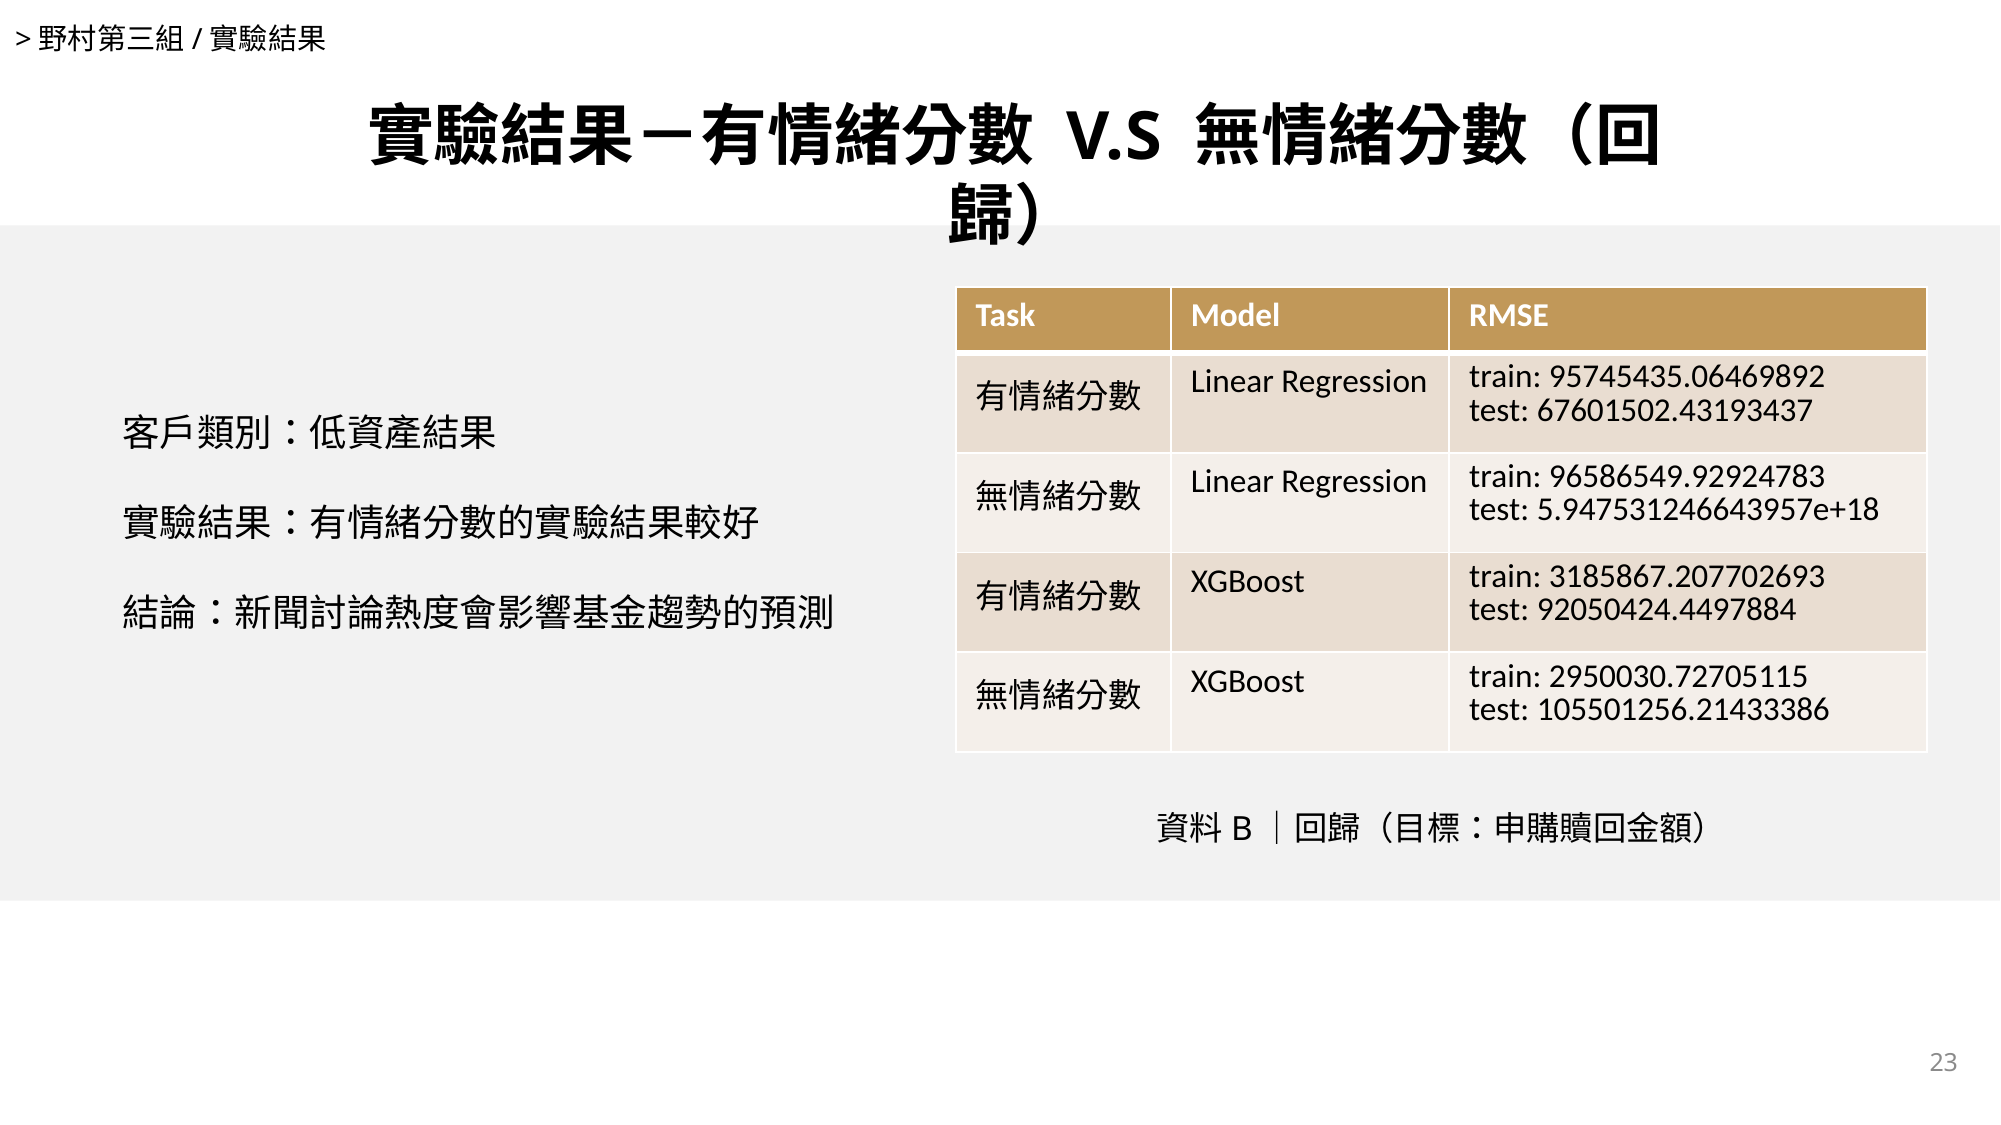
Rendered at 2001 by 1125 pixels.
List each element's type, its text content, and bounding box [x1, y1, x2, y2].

slide_number 23 [1853, 1019, 1974, 1106]
text_box >野村第三組/實驗結果 [0, 5, 726, 71]
table_cell train: 2950030.72705115 test: 105501256.21433386 [1450, 653, 1926, 751]
table_cell Linear Regression [1172, 356, 1448, 452]
table_cell 無情緒分數 [957, 454, 1170, 552]
table_header Model [1172, 288, 1448, 350]
table_cell 有情緒分數 [957, 553, 1170, 651]
table_cell Linear Regression [1172, 454, 1448, 552]
table_cell 無情緒分數 [957, 653, 1170, 751]
text_box 資料B｜回歸（目標：申購贖回金額） [1103, 799, 1780, 855]
table_header RMSE [1450, 288, 1926, 350]
table_cell train: 3185867.207702693 test: 92050424.4497884 [1450, 553, 1926, 651]
table_cell XGBoost [1172, 653, 1448, 751]
table_cell train: 95745435.06469892 test: 67601502.43193437 [1450, 356, 1926, 452]
text_box 客戶類別：低資產結果 實驗結果：有情緒分數的實驗結果較好 結論：新聞討論熱度會影響基金趨勢的預測 [107, 401, 955, 642]
table_cell XGBoost [1172, 553, 1448, 651]
text_box [0, 224, 2000, 902]
table_cell 有情緒分數 [957, 356, 1170, 452]
table_header Task [957, 288, 1170, 350]
table_cell train: 96586549.92924783 test: 5.947531246643957e+18 [1450, 454, 1926, 552]
text_box 實驗結果－有情緒分數 V.S 無情緒分數（回歸） [305, 73, 1724, 274]
